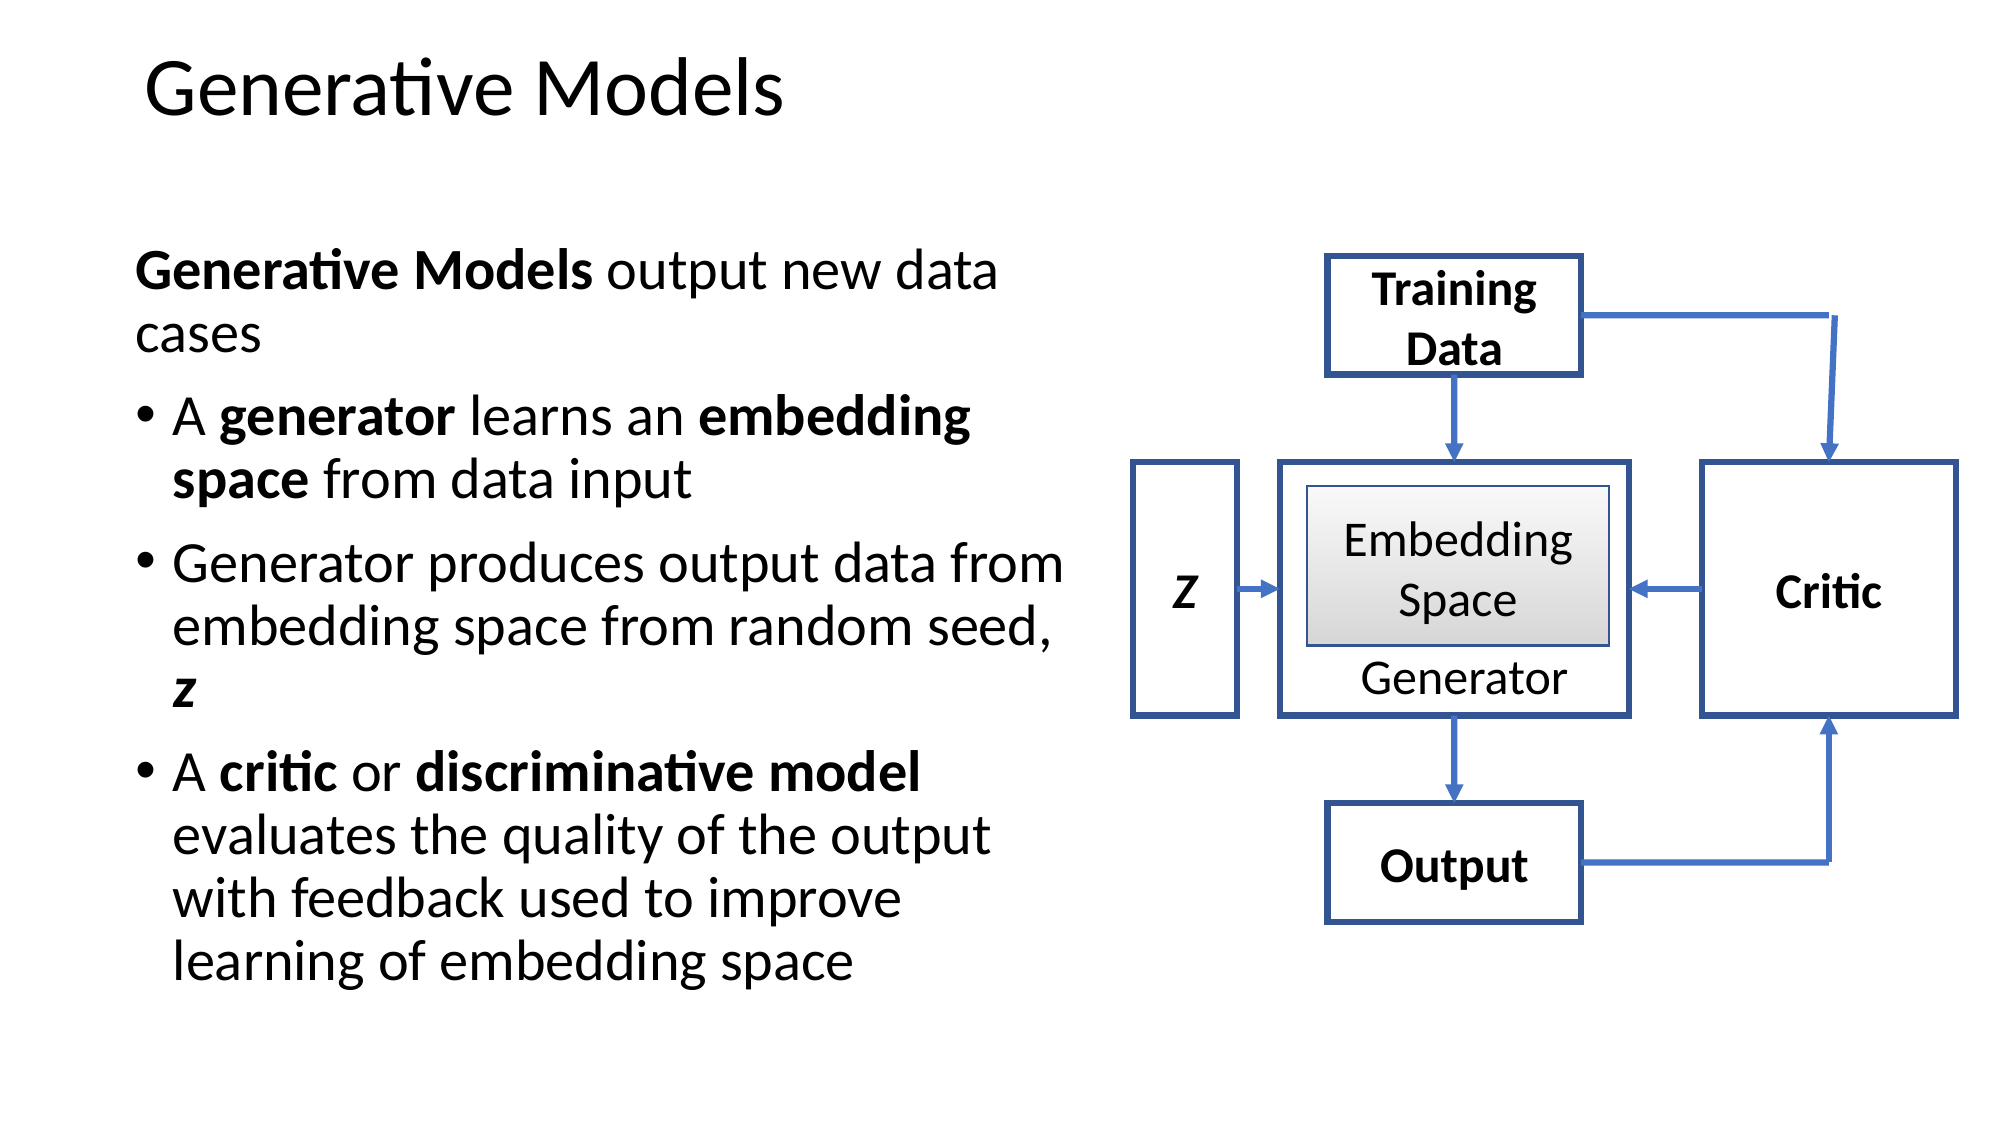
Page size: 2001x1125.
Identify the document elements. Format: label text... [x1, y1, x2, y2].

text_box [1279, 461, 1630, 717]
text_box Generator [1339, 637, 1590, 712]
text_box Embedding Space [1306, 485, 1610, 647]
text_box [1828, 315, 1835, 463]
text_box Training Data [1327, 255, 1582, 376]
text_box Critic [1701, 461, 1957, 717]
list Generative Models output new data cases A generator learns an embedding space from data input Generator produces output data from embedding space from random seed, z A critic or discriminative model evaluates the quality of the output with feedback used to improve learning of embedding space [120, 231, 1090, 1080]
text_box Output [1327, 802, 1582, 923]
title Generative Models [129, 17, 1855, 161]
text_box Z [1132, 461, 1238, 717]
